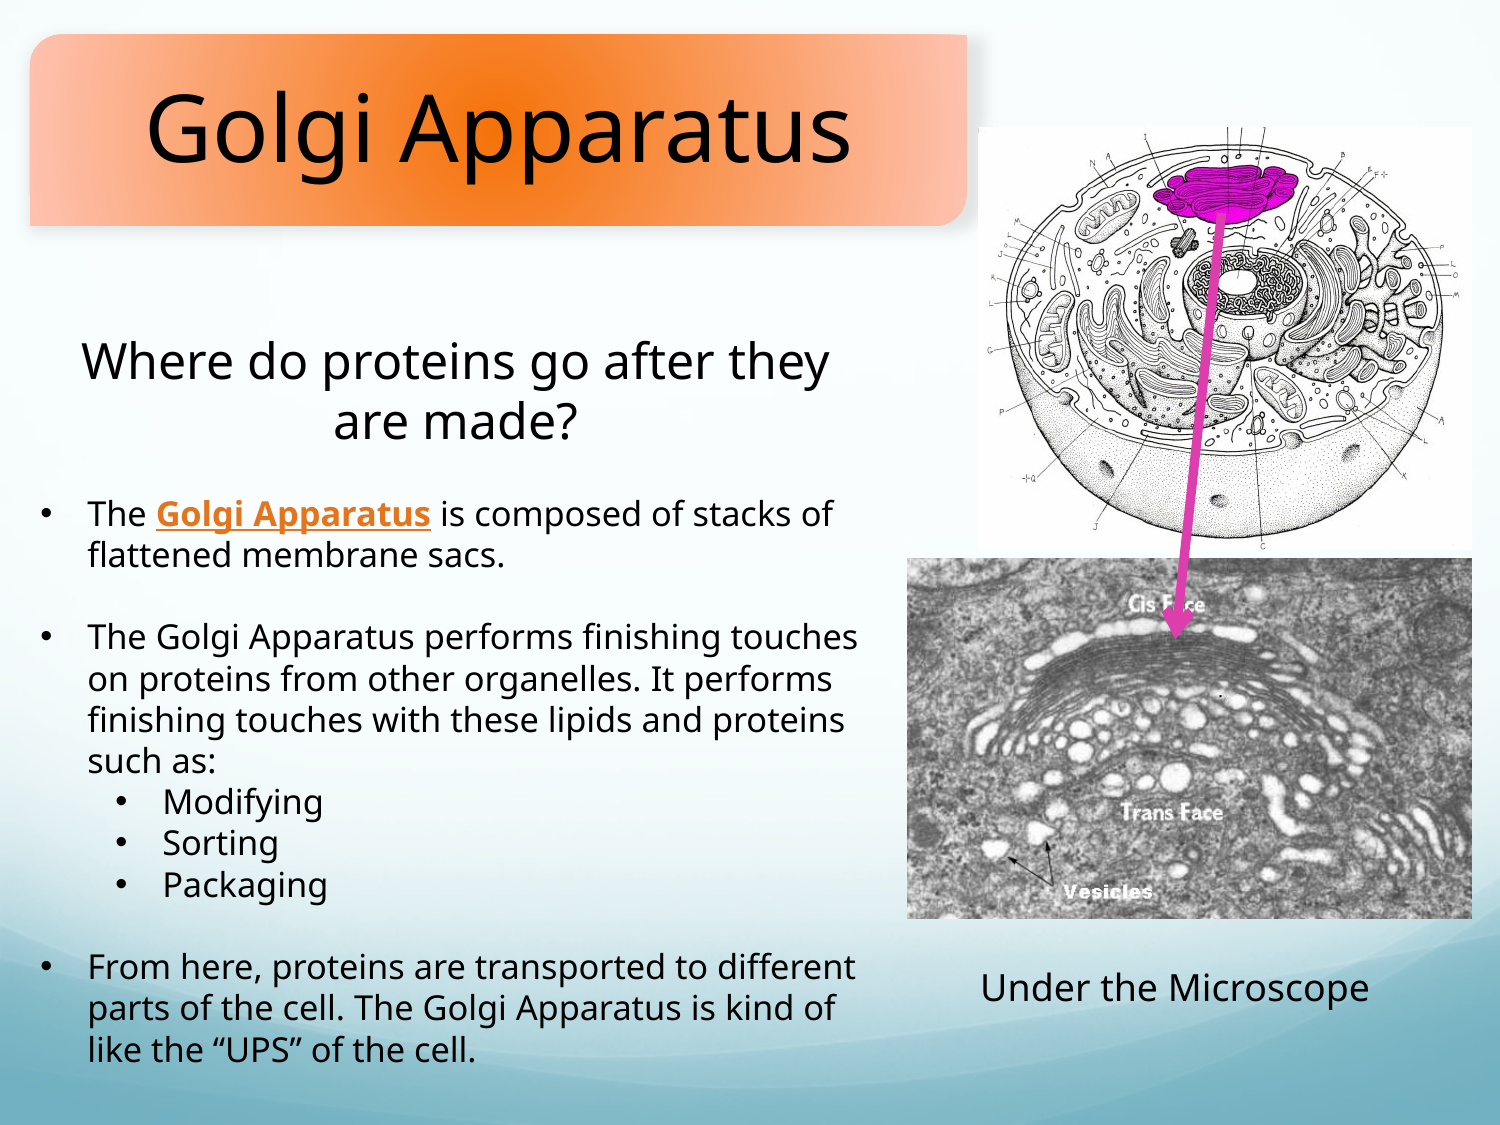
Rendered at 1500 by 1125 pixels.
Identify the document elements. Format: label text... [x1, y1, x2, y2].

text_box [28, 34, 968, 227]
text_box Where do proteins go after they are made? The Golgi Apparatus is composed of stacks of flattened membrane sacs. The Golgi Apparatus performs finishing touches on proteins from other organelles. It performs finishing touches with these lipids and proteins such as: Modifying Sorting Packaging From here, proteins are transported to different parts of the cell. The Golgi Apparatus is kind of like the “UPS” of the cell. [25, 321, 887, 1118]
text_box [907, 127, 1472, 1018]
